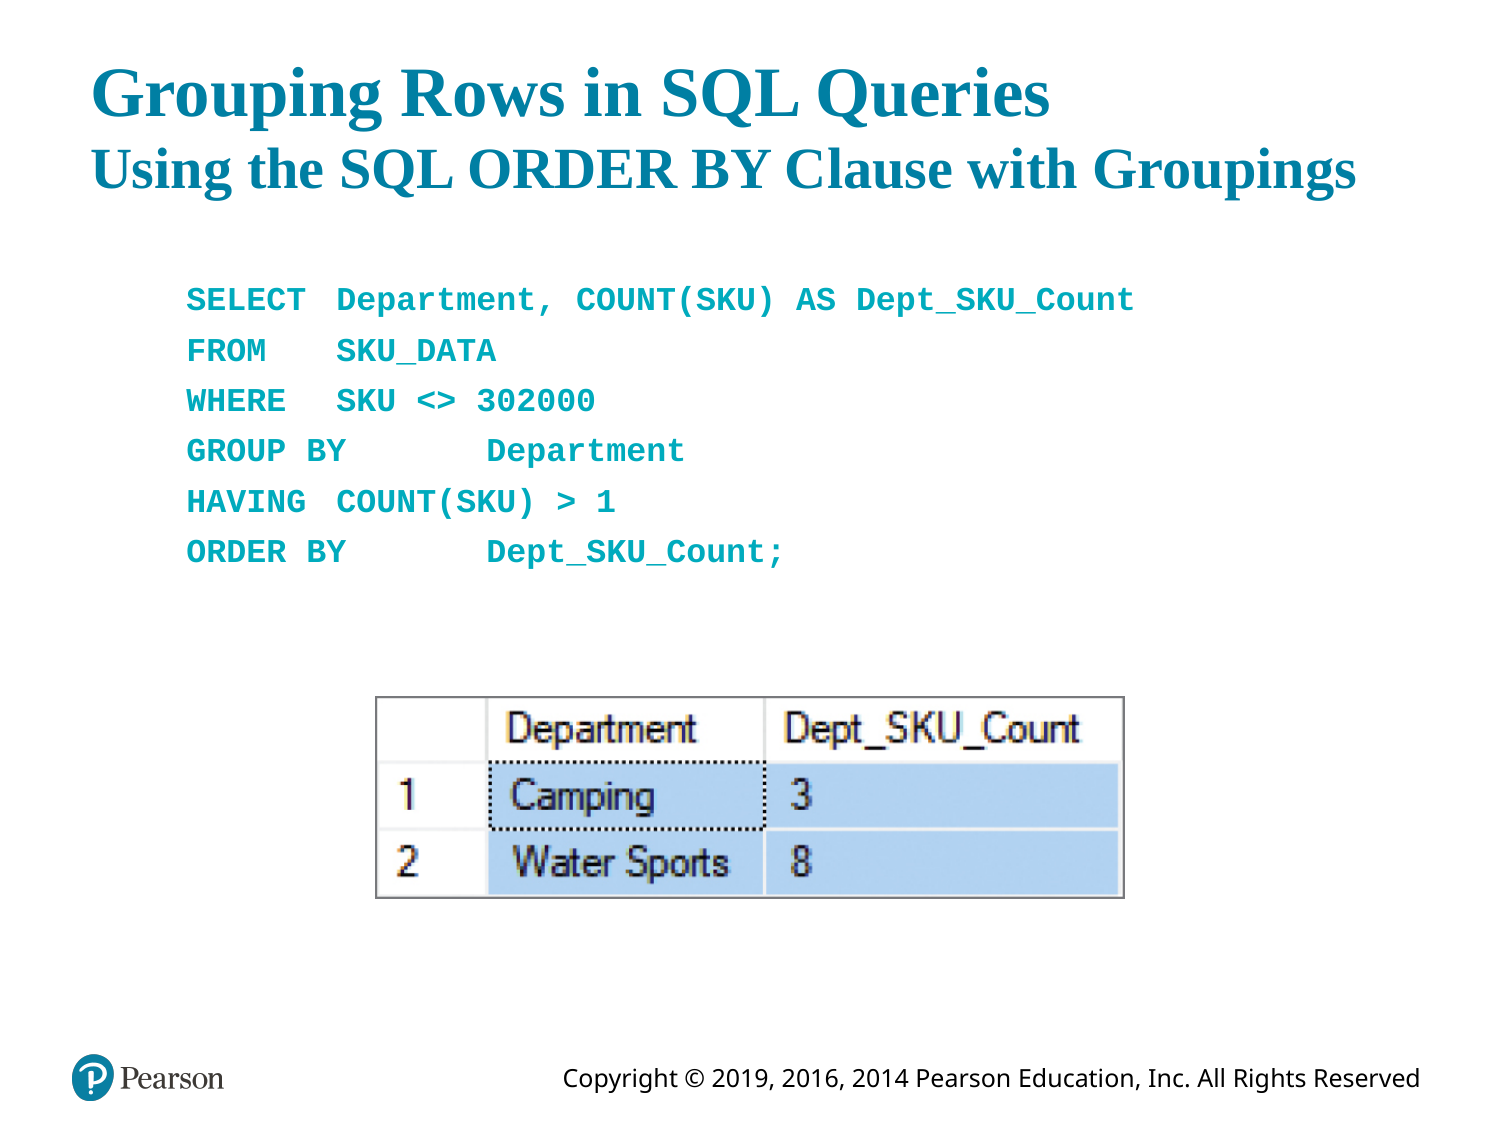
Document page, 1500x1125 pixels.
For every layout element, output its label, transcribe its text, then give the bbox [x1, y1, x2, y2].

picture [375, 695, 1125, 899]
picture [80, 1063, 106, 1088]
picture [72, 1087, 83, 1101]
title Grouping Rows in SQL Queries Using the SQL ORDER BY Clause with Groupings [75, 35, 1425, 216]
list SELECT Department, COUNT(SKU) AS Dept_SKU_Count FROM SKU_DATA WHERE SKU <> 302000 GROUP BY Department HAVING COUNT(SKU) > 1 ORDER BY Dept_SKU_Count; [75, 262, 1425, 1005]
picture [72, 1054, 88, 1070]
picture [98, 1054, 224, 1101]
